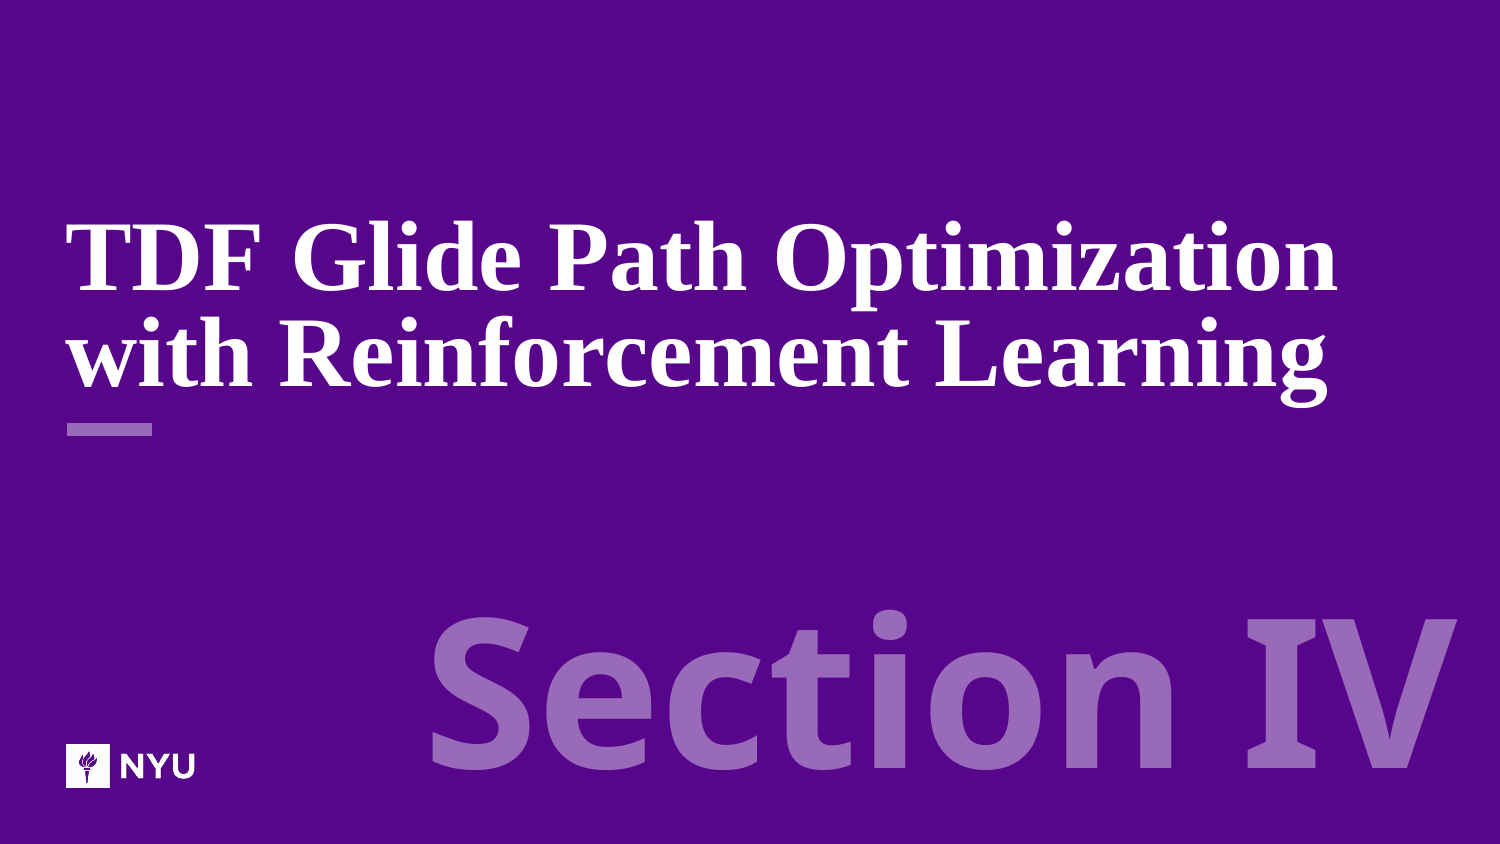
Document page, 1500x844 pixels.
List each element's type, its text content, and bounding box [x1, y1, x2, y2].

picture [66, 744, 195, 788]
title TDF Glide Path Optimization with Reinforcement Learning [50, 102, 1448, 494]
text_box Section IV [235, 545, 1474, 844]
